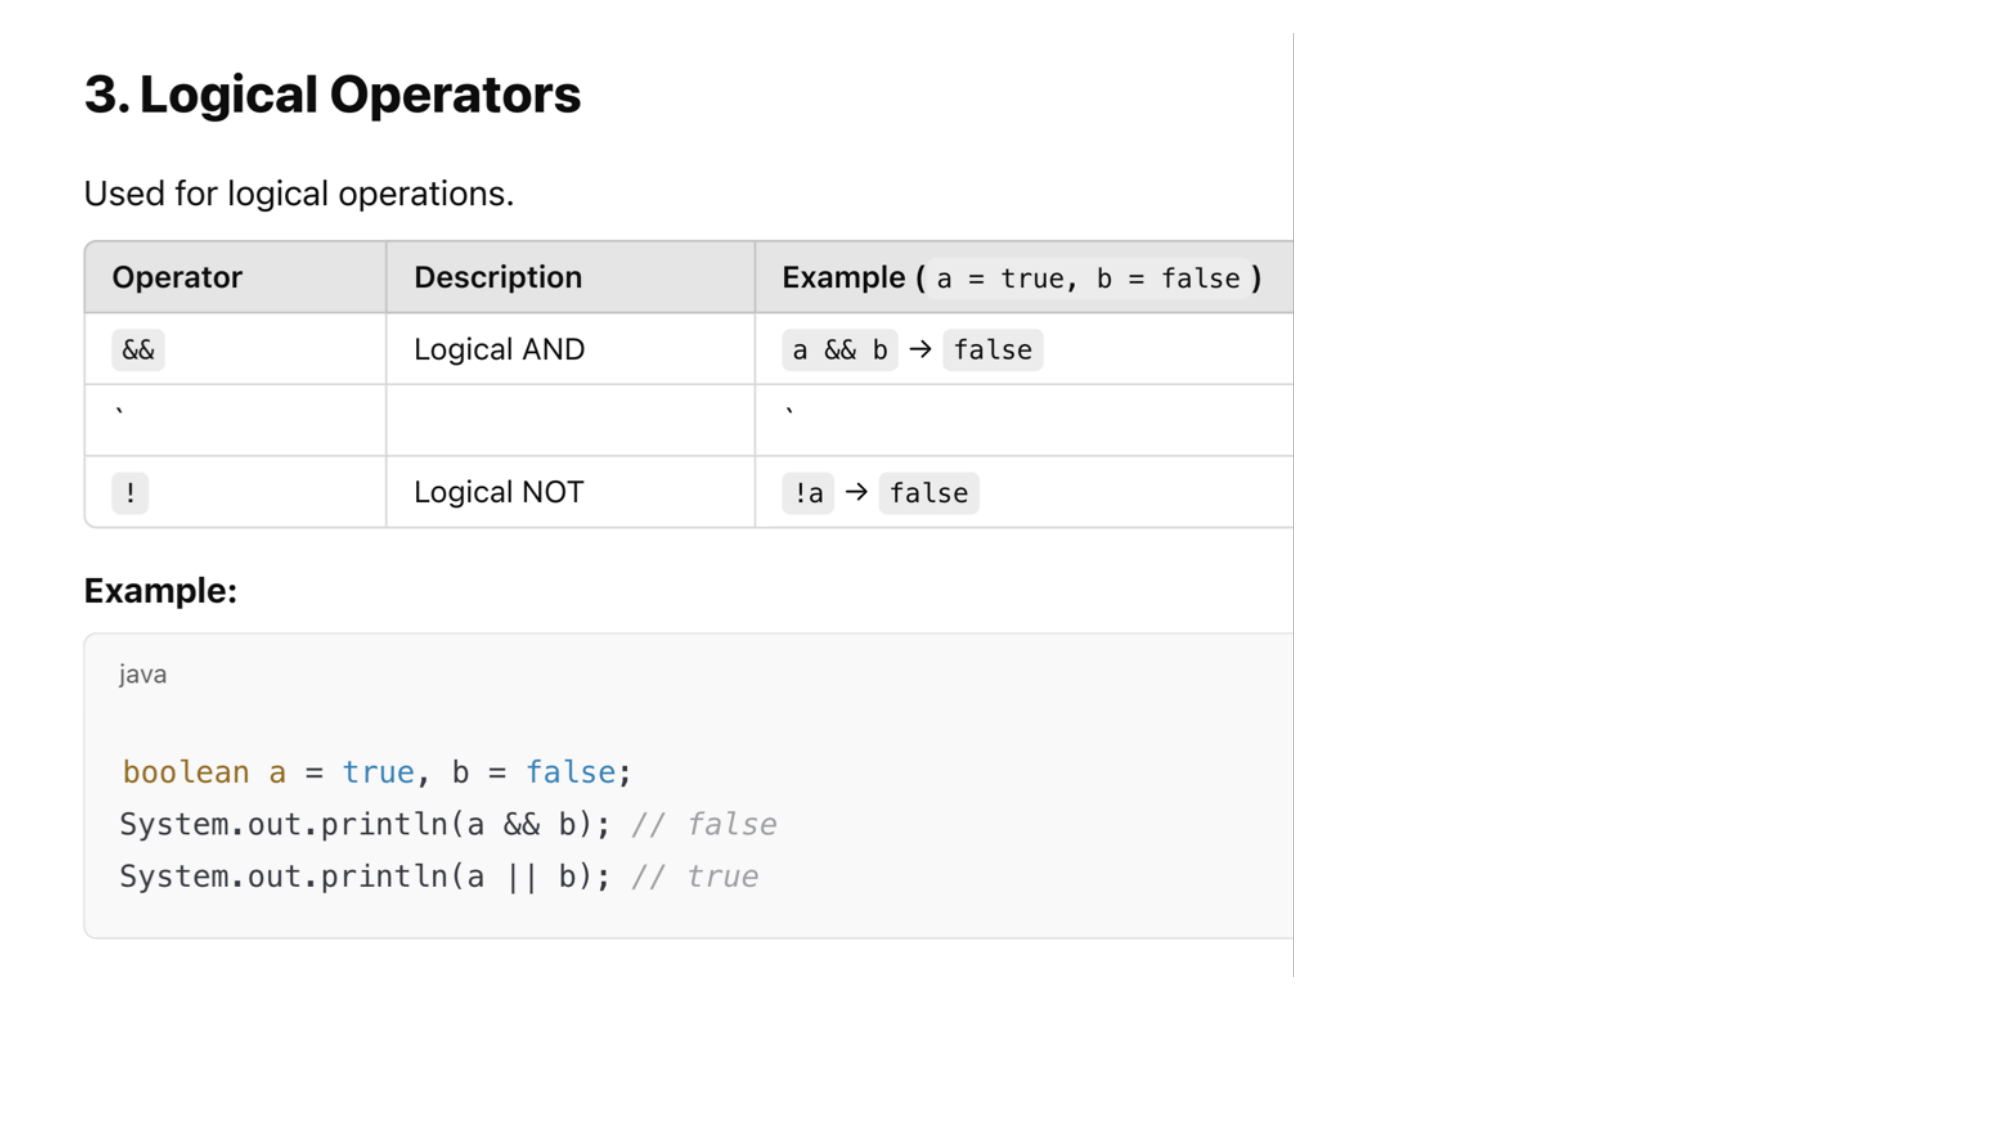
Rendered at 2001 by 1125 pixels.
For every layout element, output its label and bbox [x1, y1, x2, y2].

picture [33, 32, 1295, 977]
